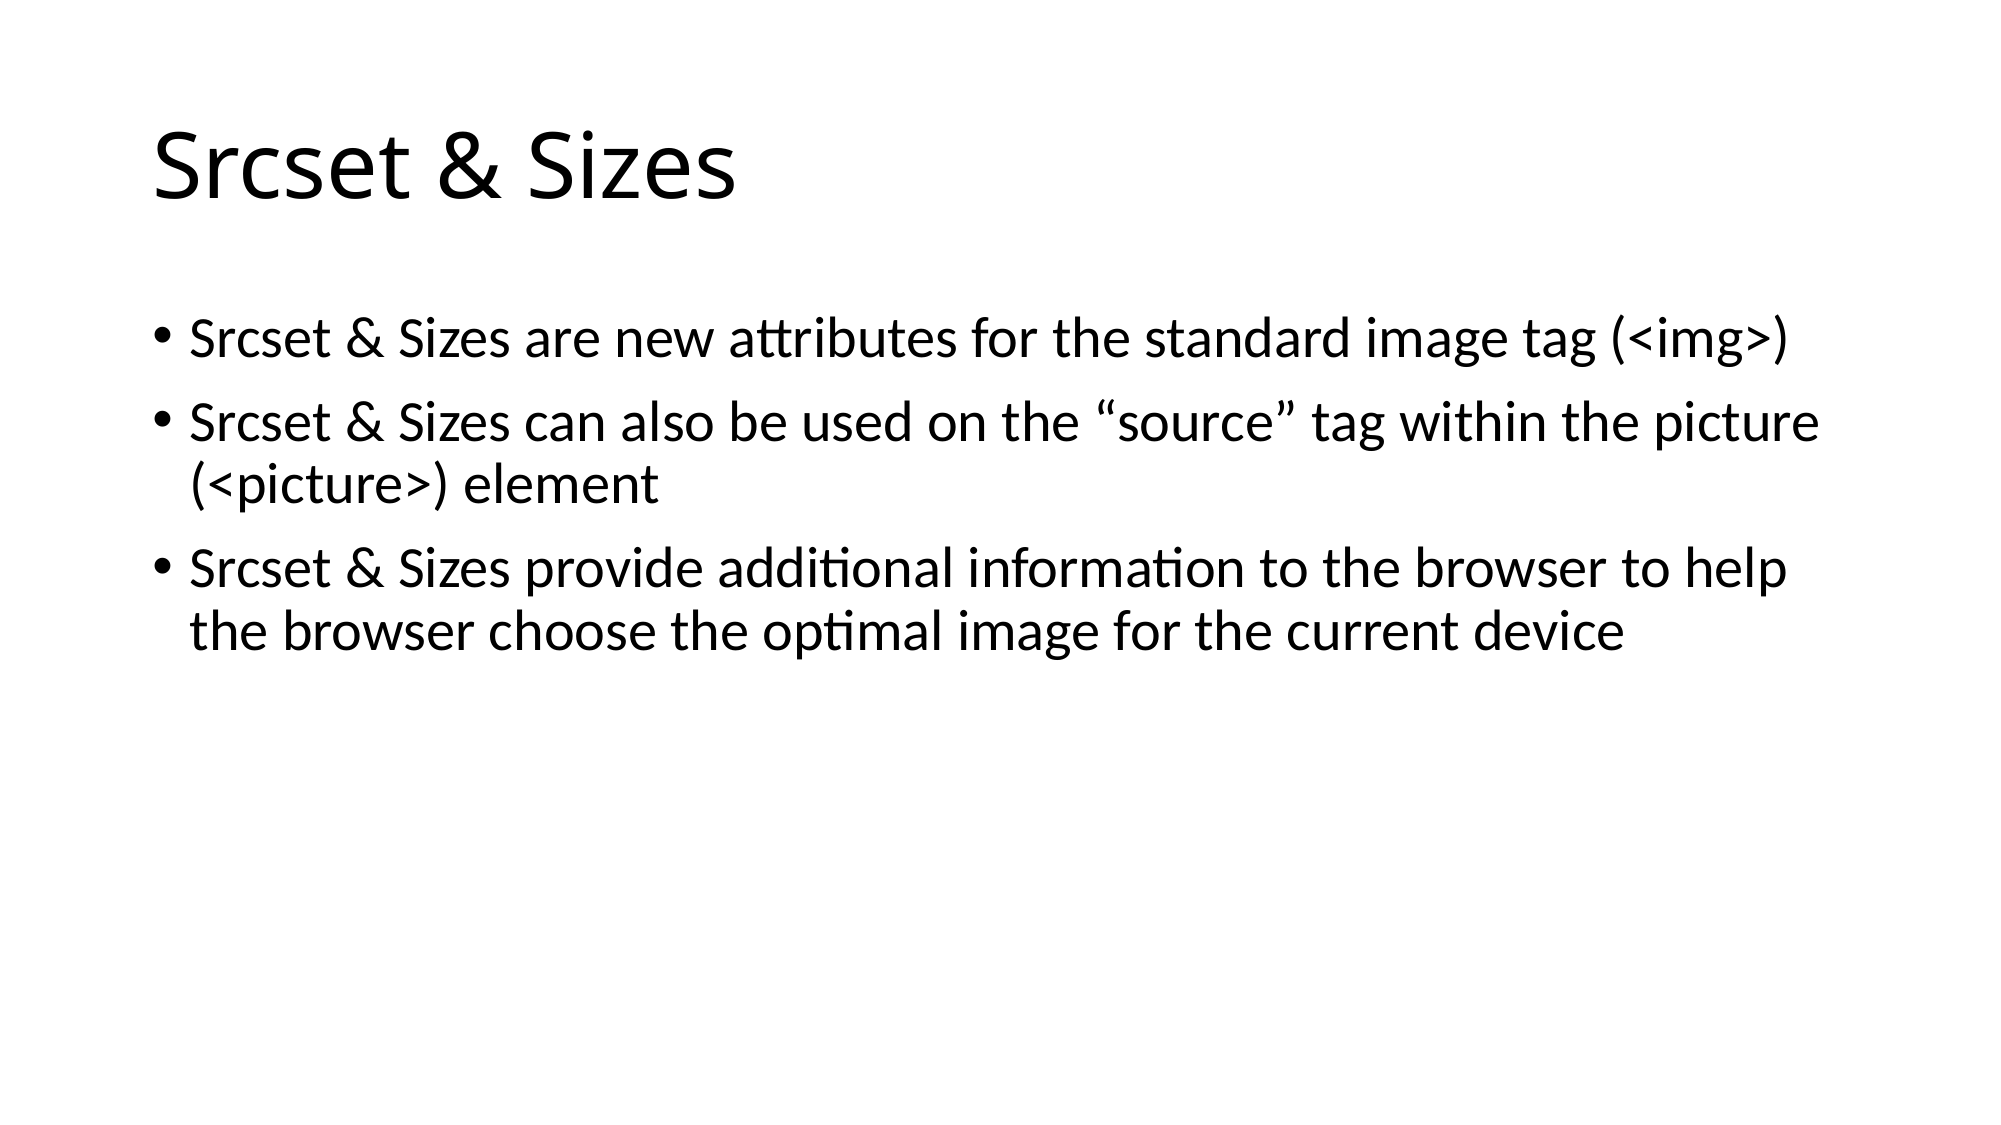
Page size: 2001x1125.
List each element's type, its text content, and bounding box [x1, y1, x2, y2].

title Srcset & Sizes [137, 59, 1863, 278]
list Srcset & Sizes are new attributes for the standard image tag (<img>) Srcset & Sizes can also be used on the “source” tag within the picture (<picture>) element Srcset & Sizes provide additional information to the browser to help the browser choose the optimal image for the current device [137, 299, 1863, 1014]
